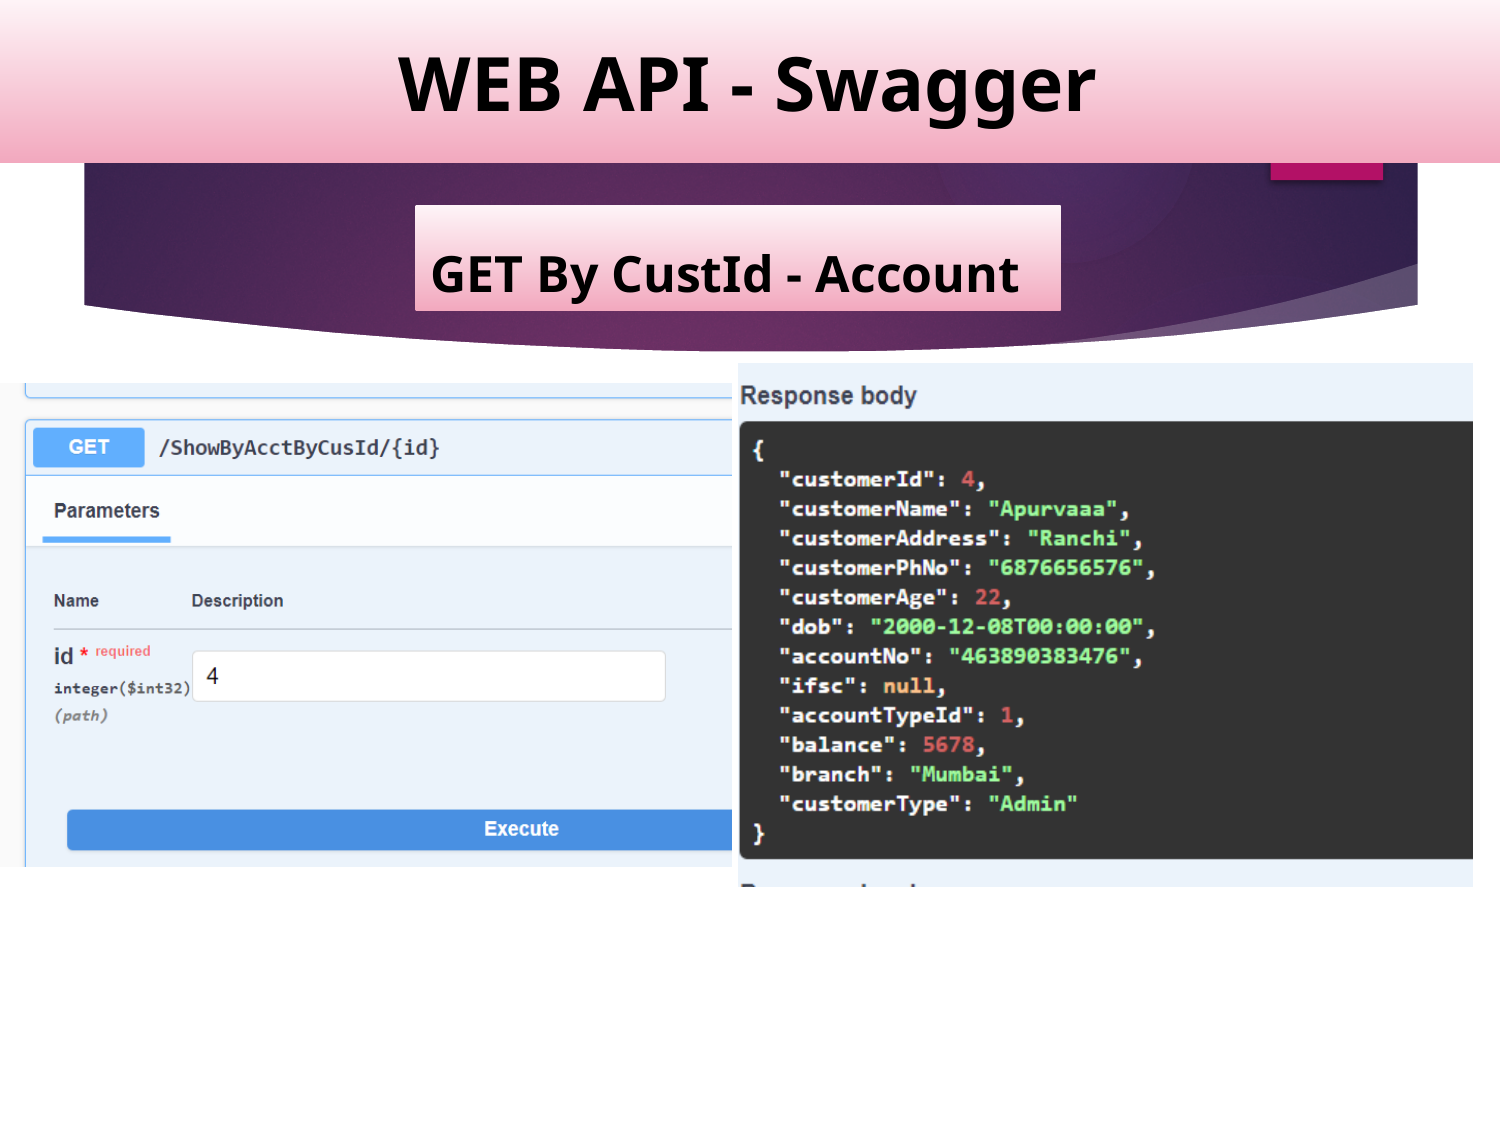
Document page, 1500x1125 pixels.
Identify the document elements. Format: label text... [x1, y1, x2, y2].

picture [0, 383, 733, 867]
picture [737, 362, 1473, 887]
list GET By CustId - Account [415, 205, 1061, 311]
title WEB API - Swagger [0, 0, 1500, 163]
